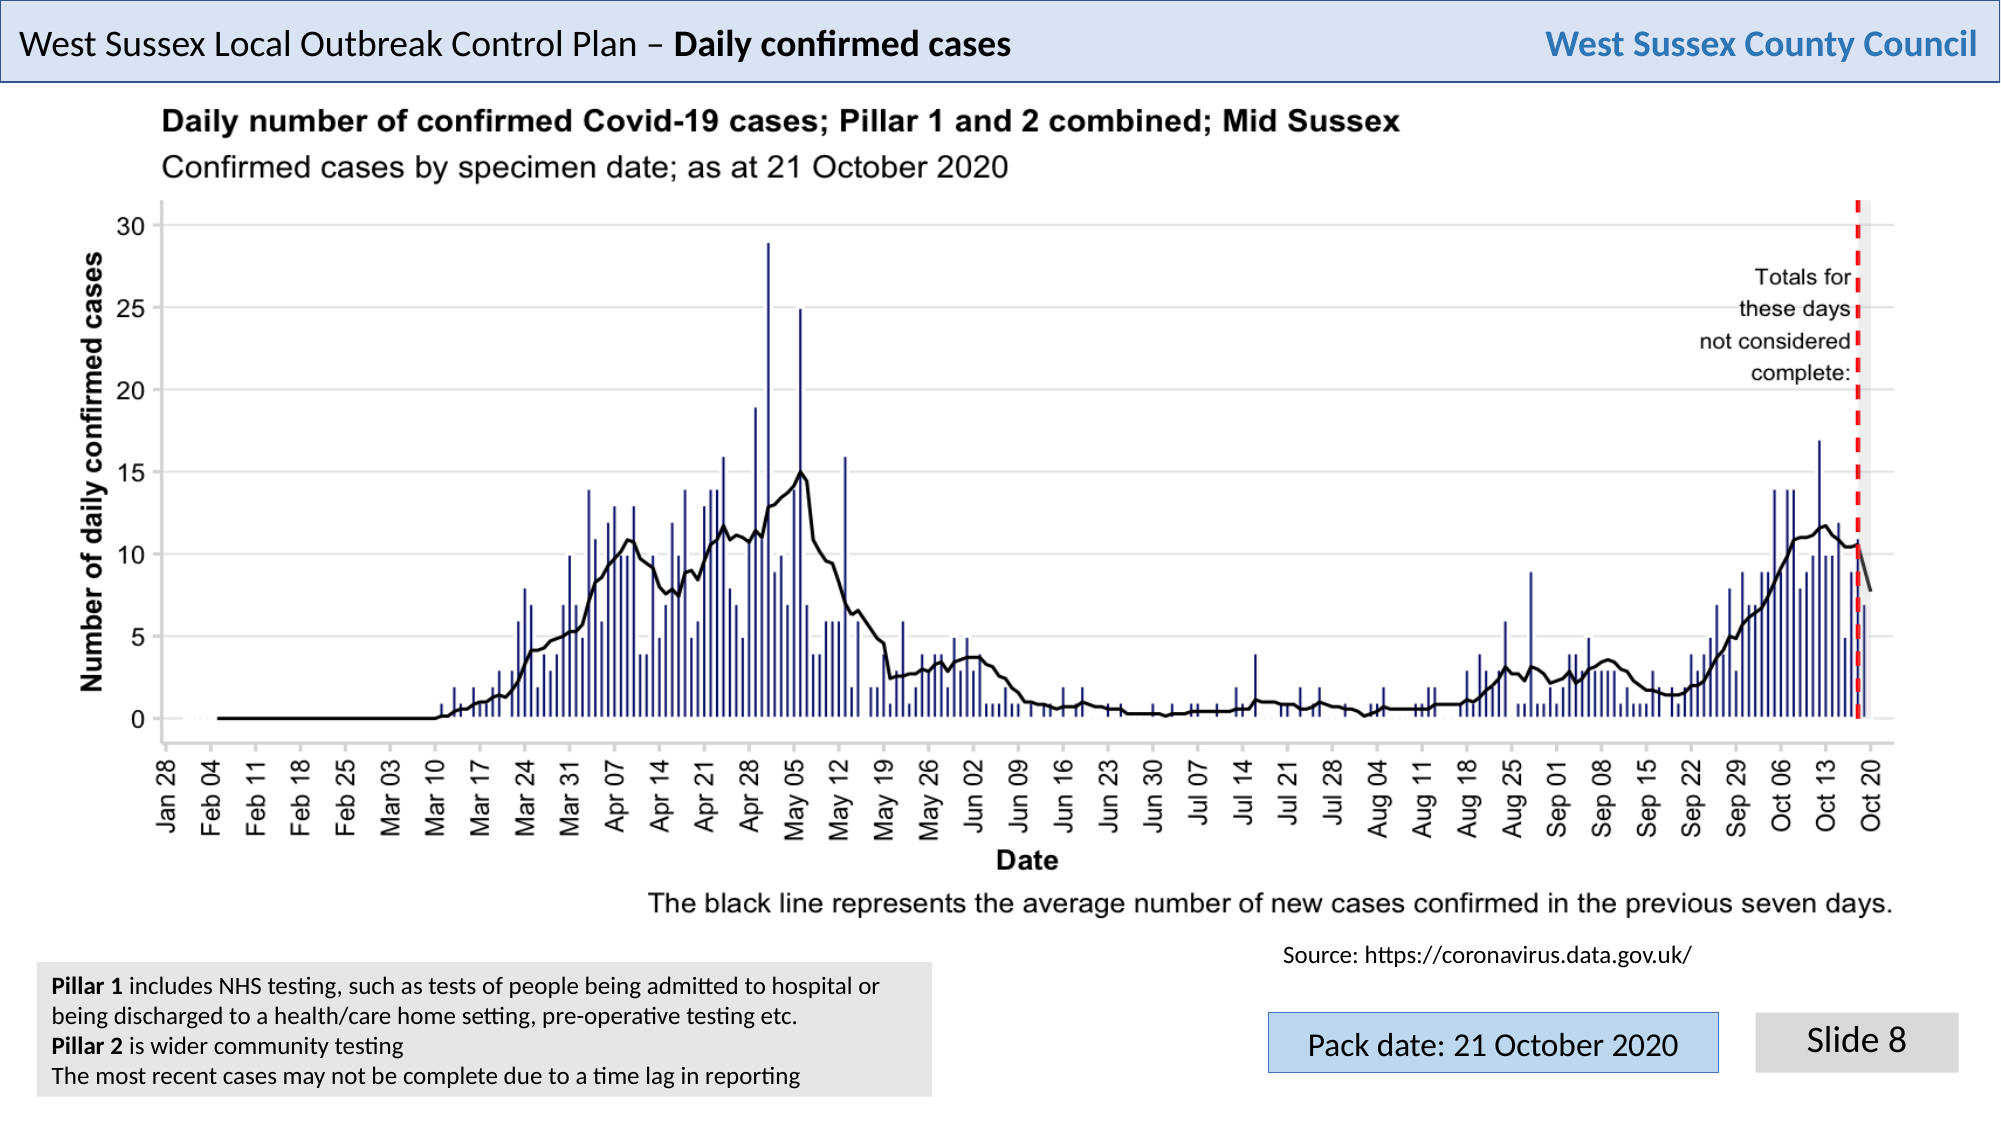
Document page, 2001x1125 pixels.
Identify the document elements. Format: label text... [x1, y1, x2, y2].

picture [63, 91, 1912, 935]
list Source: https://coronavirus.data.gov.uk/ [1268, 935, 1912, 995]
list Slide 8 [1755, 1012, 1959, 1073]
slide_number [1268, 1012, 1719, 1073]
